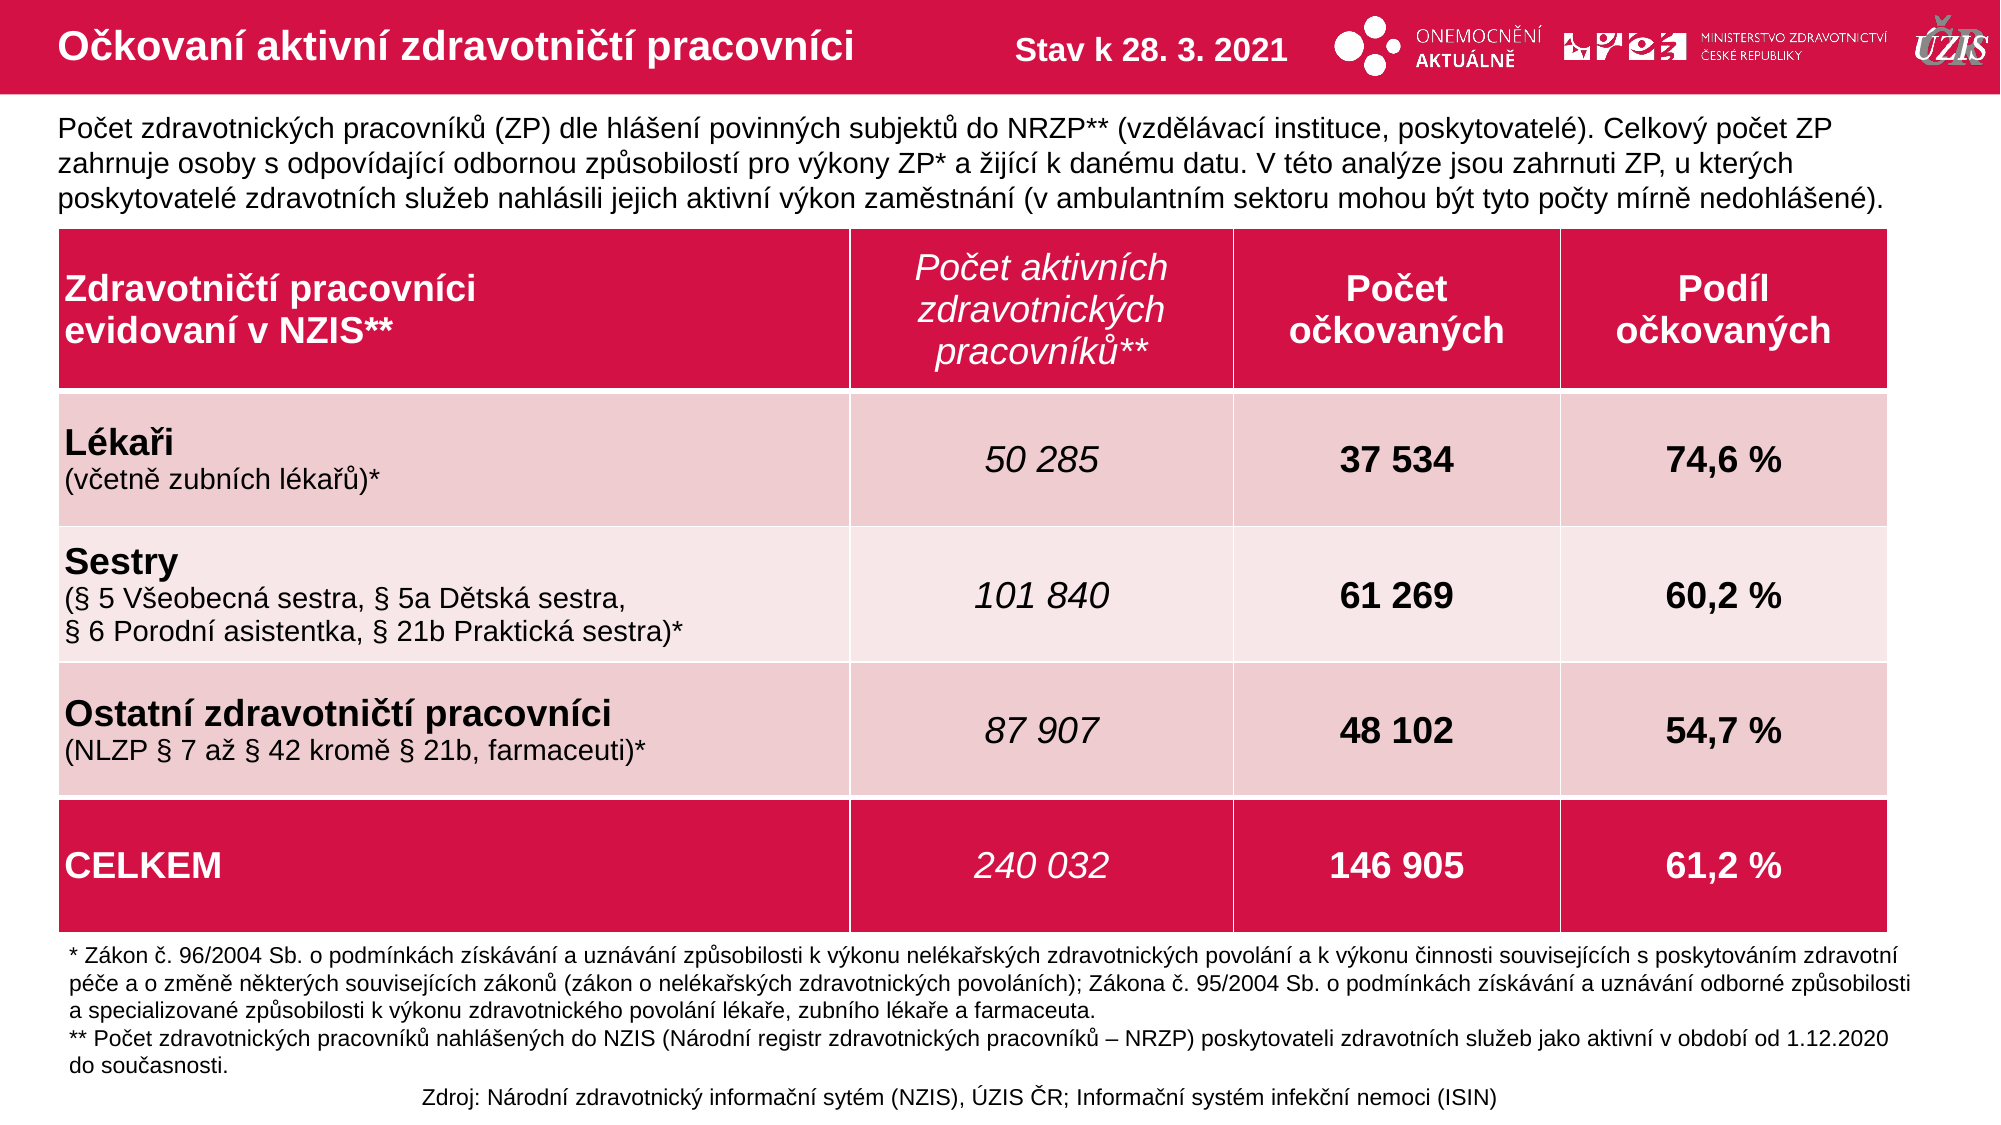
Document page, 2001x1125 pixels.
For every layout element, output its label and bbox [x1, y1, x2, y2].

table_cell [851, 663, 1233, 795]
picture [1563, 31, 1888, 60]
picture [1915, 15, 1989, 66]
text_box [54, 933, 1934, 1118]
table_header [1234, 229, 1560, 388]
table_cell [1234, 394, 1560, 526]
table_cell [851, 527, 1233, 661]
table_cell [1561, 527, 1887, 661]
table_cell [59, 800, 849, 932]
table_header [59, 229, 849, 388]
table_header [851, 229, 1233, 388]
table_cell [59, 663, 849, 795]
table_cell [851, 800, 1233, 932]
picture [1334, 16, 1542, 76]
table_cell [1561, 800, 1887, 932]
text_box [999, 20, 1330, 76]
table_cell [851, 394, 1233, 526]
table_cell [59, 394, 849, 526]
table_cell [59, 527, 849, 661]
title [42, 0, 1262, 95]
table_cell [1561, 663, 1887, 795]
table_cell [1561, 394, 1887, 526]
table_cell [1234, 663, 1560, 795]
table_header [1561, 229, 1887, 388]
table_cell [1234, 527, 1560, 661]
text_box [42, 101, 1940, 222]
table_cell [1234, 800, 1560, 932]
